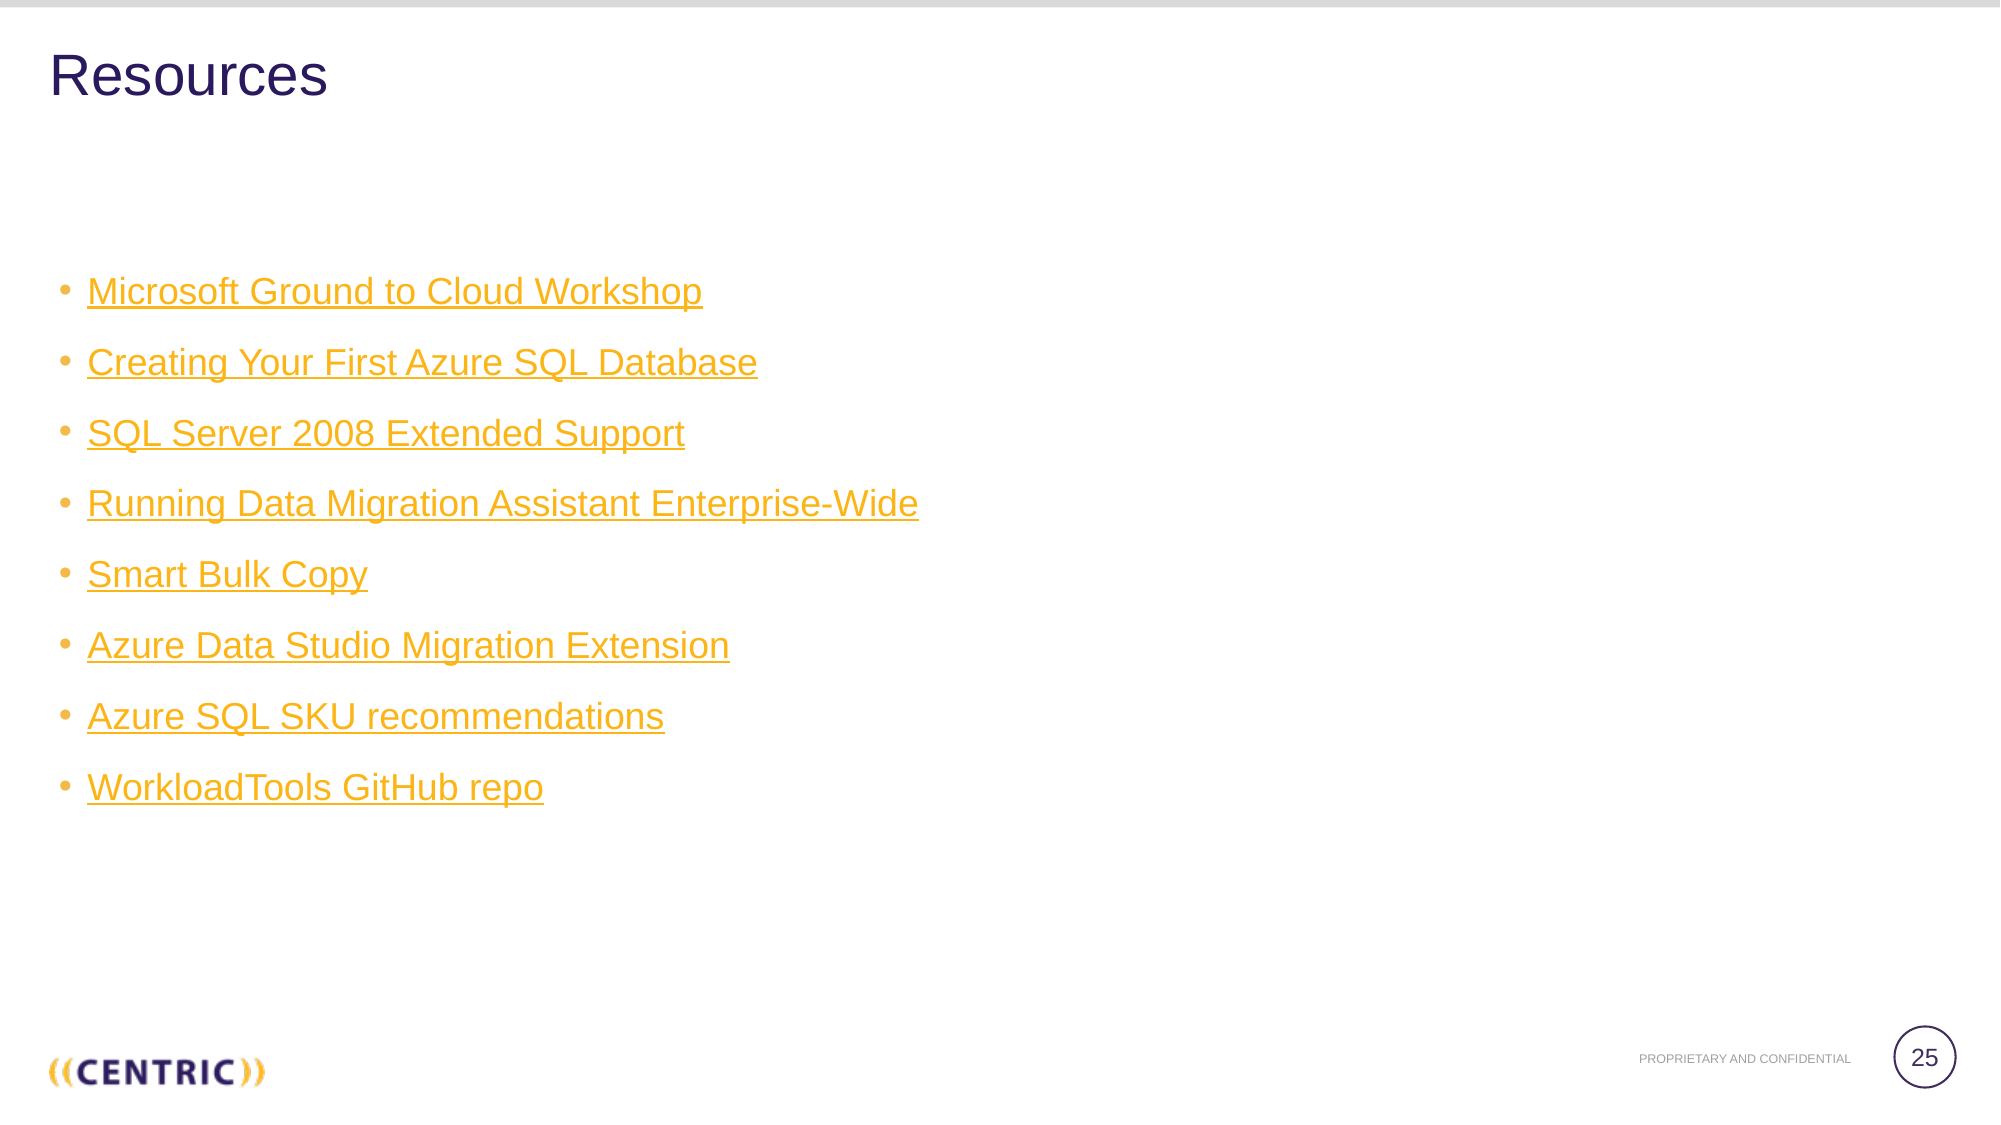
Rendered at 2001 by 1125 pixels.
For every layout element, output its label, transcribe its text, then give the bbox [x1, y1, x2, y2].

list Microsoft Ground to Cloud Workshop Creating Your First Azure SQL Database SQL Server 2008 Extended Support Running Data Migration Assistant Enterprise-Wide Smart Bulk Copy Azure Data Studio Migration Extension Azure SQL SKU recommendations WorkloadTools GitHub repo [49, 254, 1950, 930]
picture [49, 1057, 265, 1088]
title Resources [49, 37, 1950, 124]
